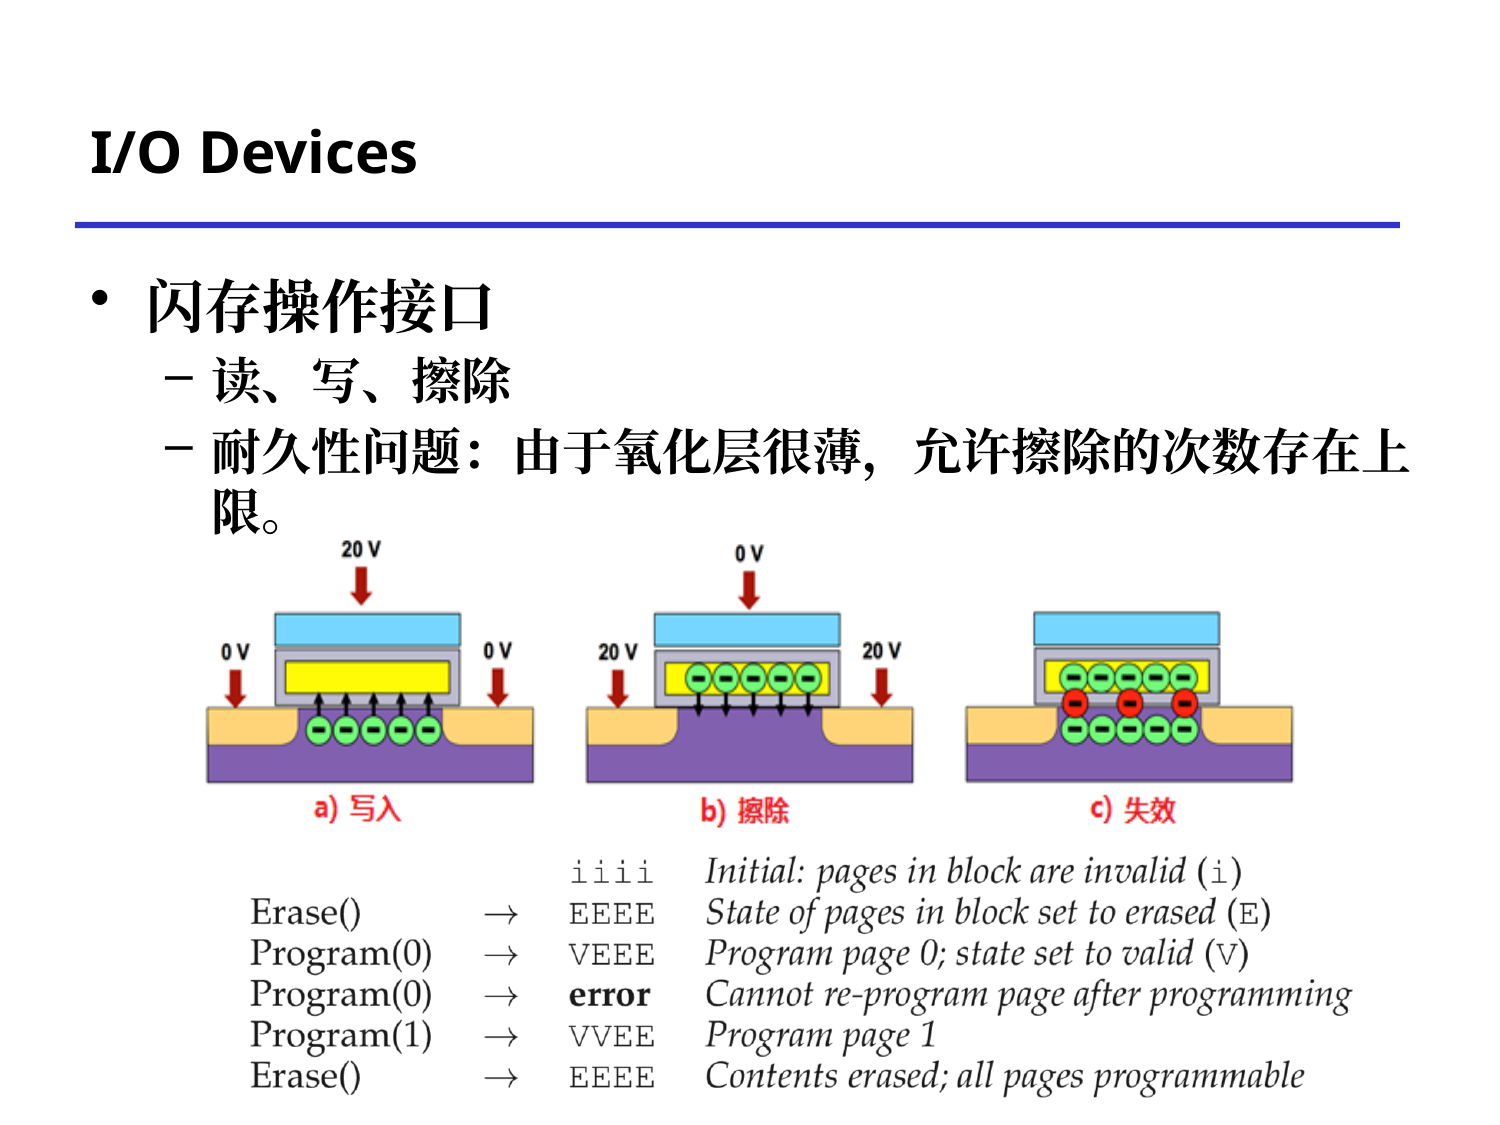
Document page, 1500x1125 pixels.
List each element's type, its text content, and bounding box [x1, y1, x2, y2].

picture [200, 537, 1305, 836]
list 闪存操作接口 读、写、擦除 耐久性问题：由于氧化层很薄，允许擦除的次数存在上限。 [75, 262, 1438, 988]
title I/O Devices [75, 75, 1400, 225]
picture [231, 838, 1401, 1111]
